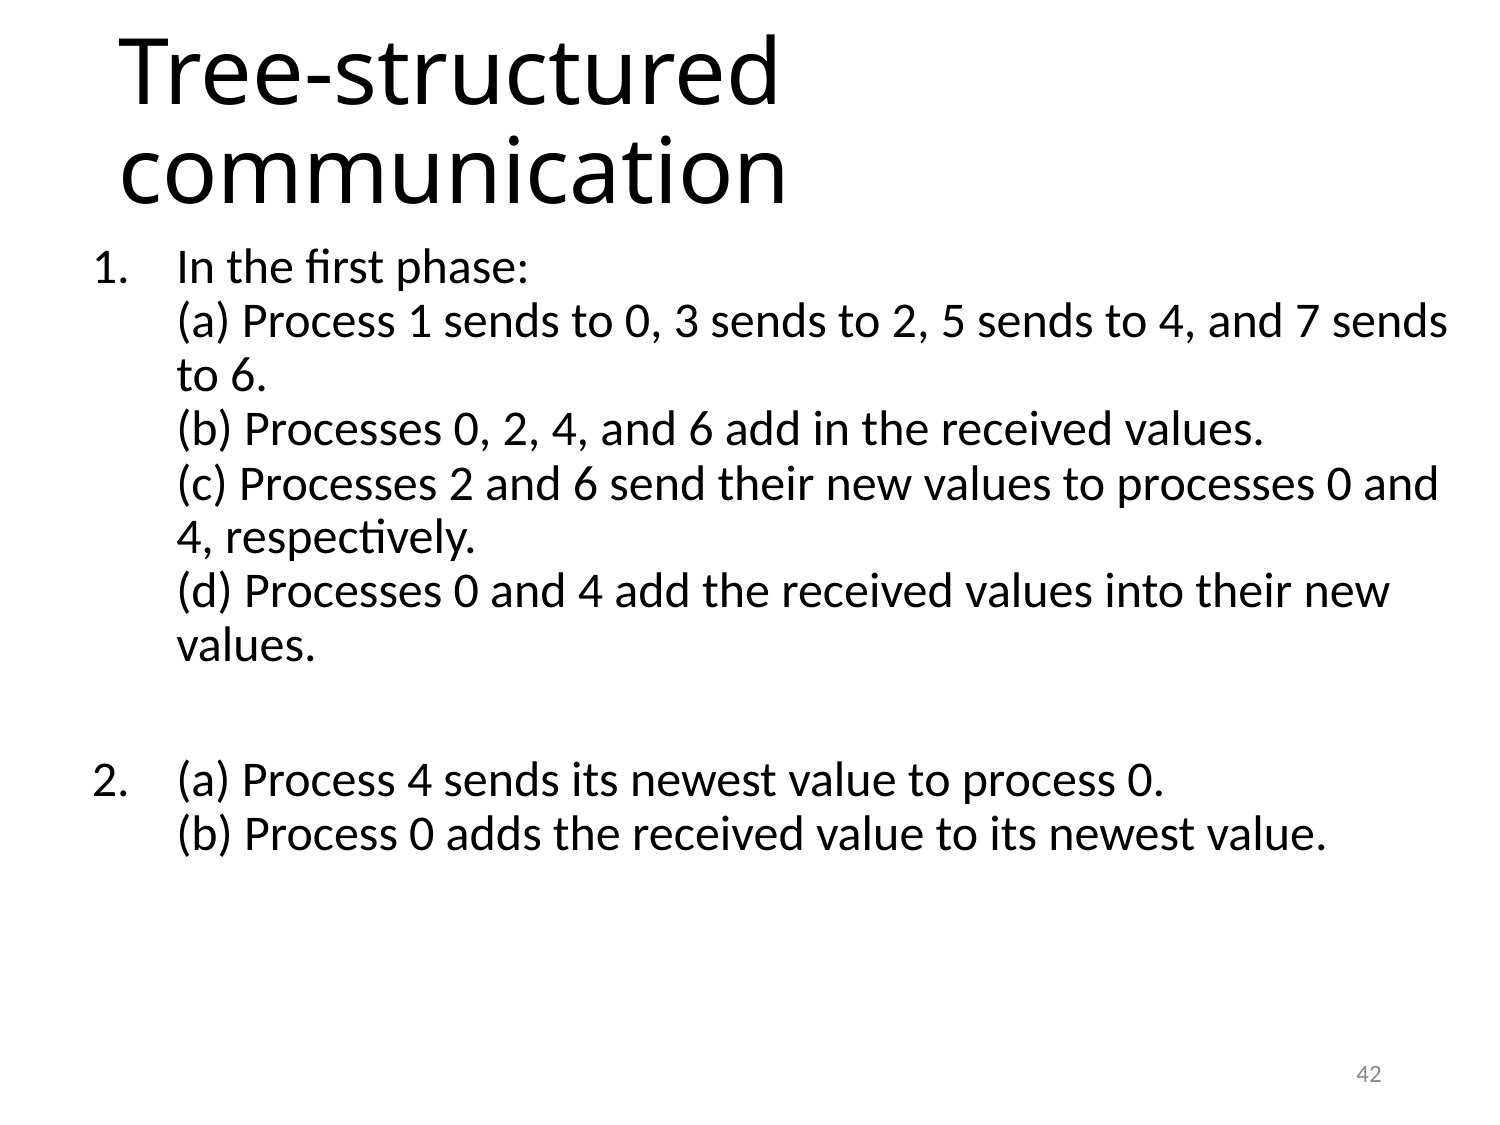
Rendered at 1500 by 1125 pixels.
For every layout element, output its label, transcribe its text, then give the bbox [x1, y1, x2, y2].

slide_number 42 [1059, 1042, 1397, 1103]
title Tree-structured communication [103, 15, 1397, 233]
list In the first phase: (a) Process 1 sends to 0, 3 sends to 2, 5 sends to 4, and 7 sends to 6. (b) Processes 0, 2, 4, and 6 add in the received values. (c) Processes 2 and 6 send their new values to processes 0 and 4, respectively. (d) Processes 0 and 4 add the received values into their new values. (a) Process 4 sends its newest value to process 0. (b) Process 0 adds the received value to its newest value. [76, 233, 1469, 1004]
